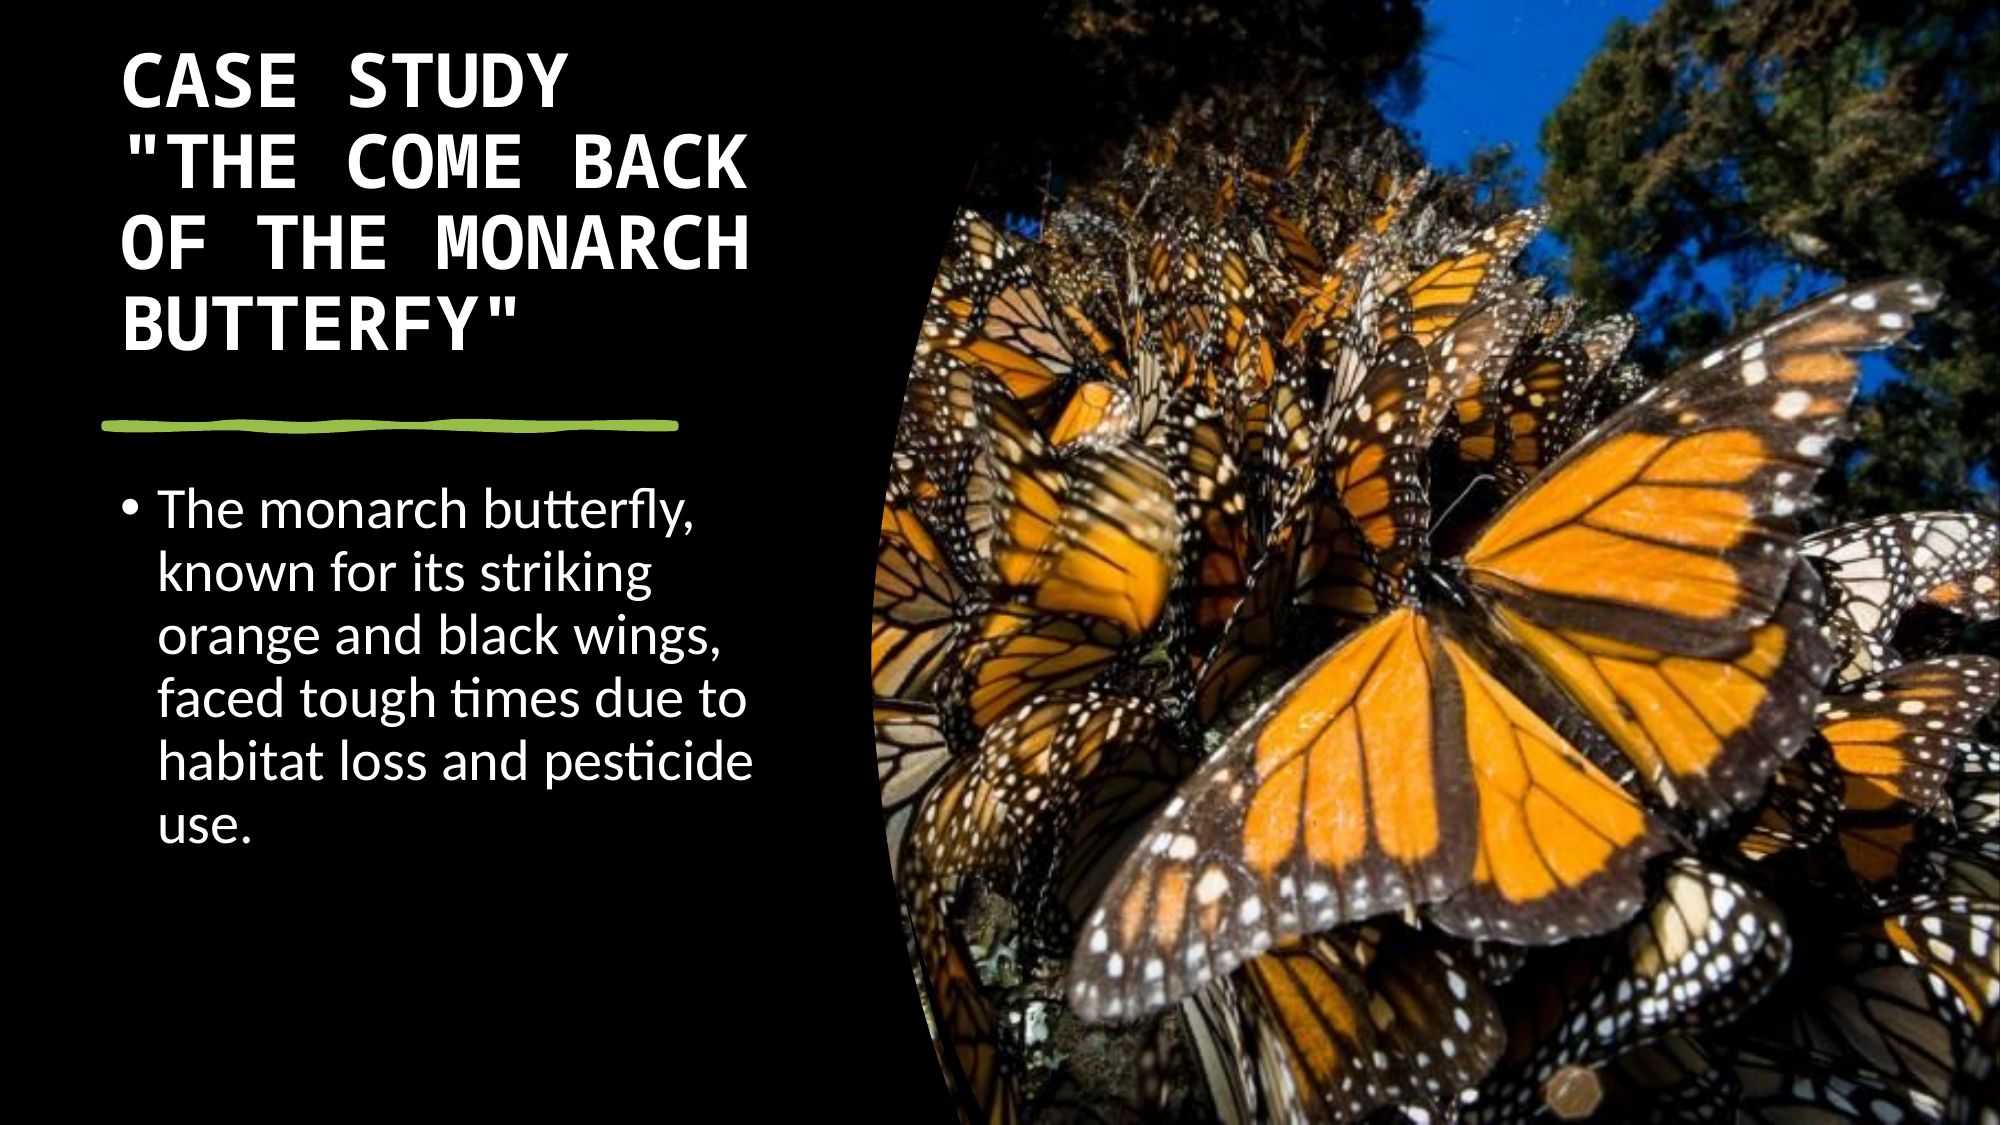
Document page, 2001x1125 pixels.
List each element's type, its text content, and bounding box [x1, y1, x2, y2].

list The monarch butterfly, known for its striking orange and black wings, faced tough times due to habitat loss and pesticide use. [105, 471, 802, 1016]
text_box [103, 421, 676, 431]
title CASE STUDY "THE COME BACK OF THE MONARCH BUTTERFY" [105, 53, 822, 375]
text_box [0, 0, 871, 1125]
picture [871, 0, 2000, 1125]
